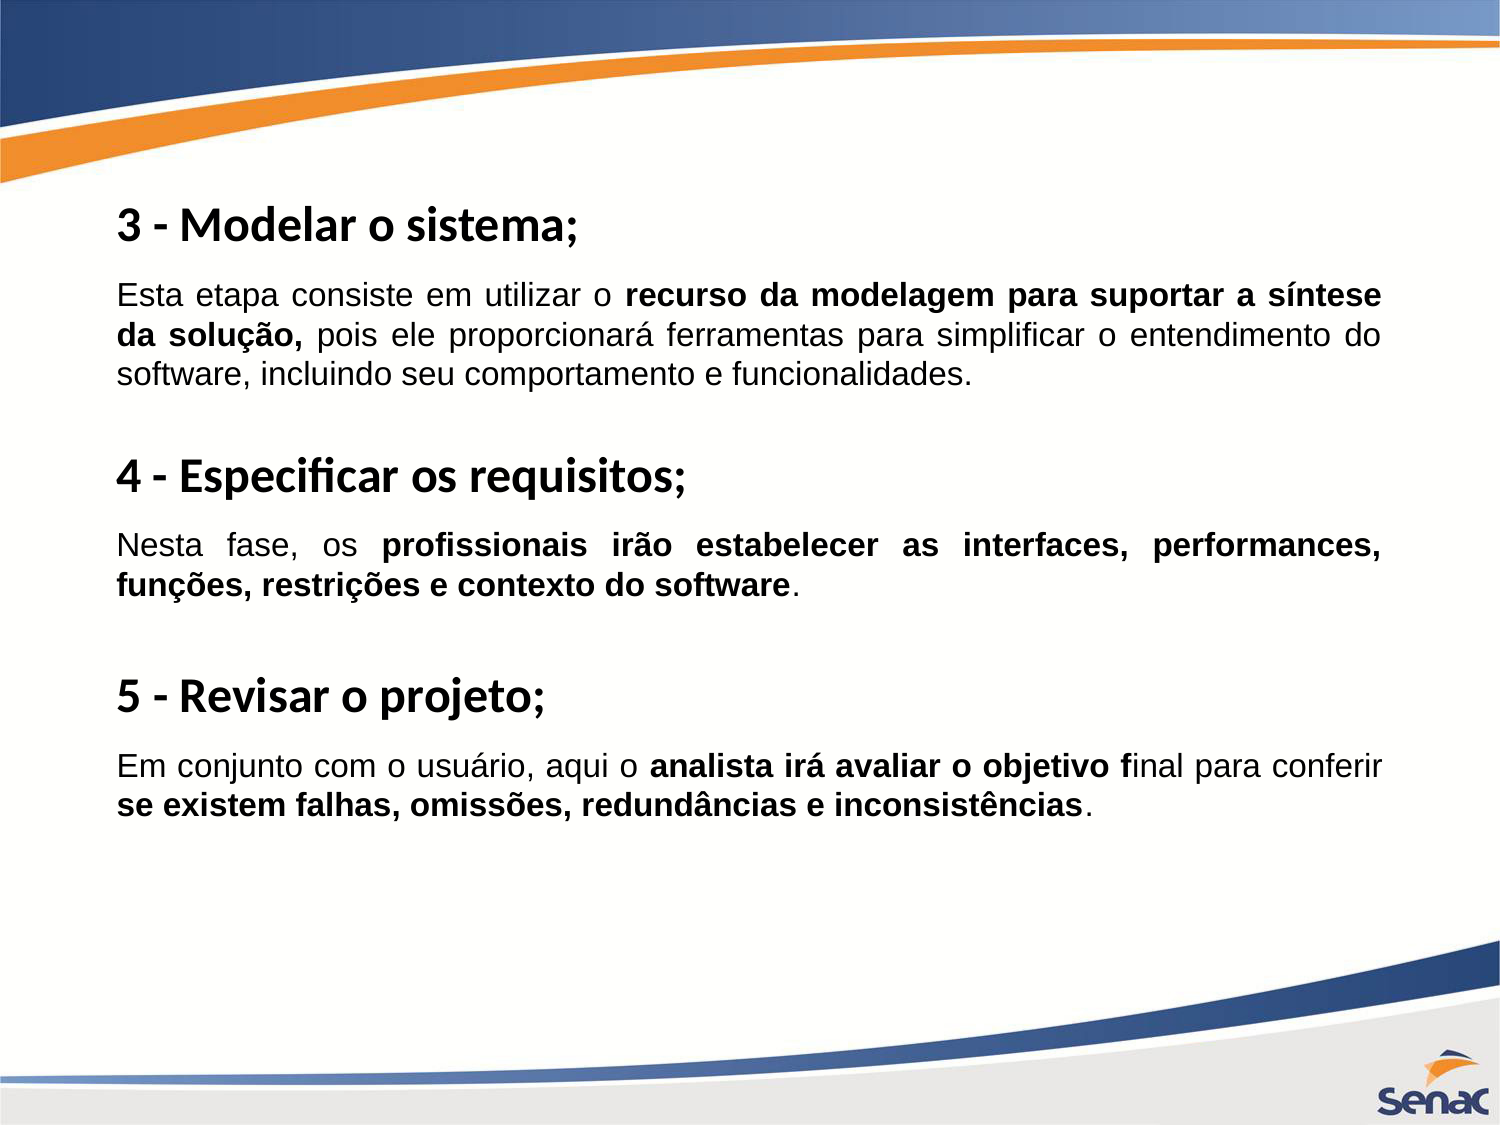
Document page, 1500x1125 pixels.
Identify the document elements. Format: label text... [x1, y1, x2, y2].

text_box Esta etapa consiste em utilizar o recurso da modelagem para suportar a síntese da solução, pois ele proporcionará ferramentas para simplificar o entendimento do software, incluindo seu comportamento e funcionalidades. [101, 265, 1398, 400]
text_box 5 - Revisar o projeto; [101, 655, 1398, 731]
text_box 3 - Modelar o sistema; [101, 184, 1398, 260]
text_box Nesta fase, os profissionais irão estabelecer as interfaces, performances, funções, restrições e contexto do software. [101, 515, 1398, 611]
picture [0, 0, 1500, 1125]
text_box Em conjunto com o usuário, aqui o analista irá avaliar o objetivo final para conferir se existem falhas, omissões, redundâncias e inconsistências. [101, 736, 1398, 831]
text_box 4 - Especificar os requisitos; [101, 434, 1398, 510]
